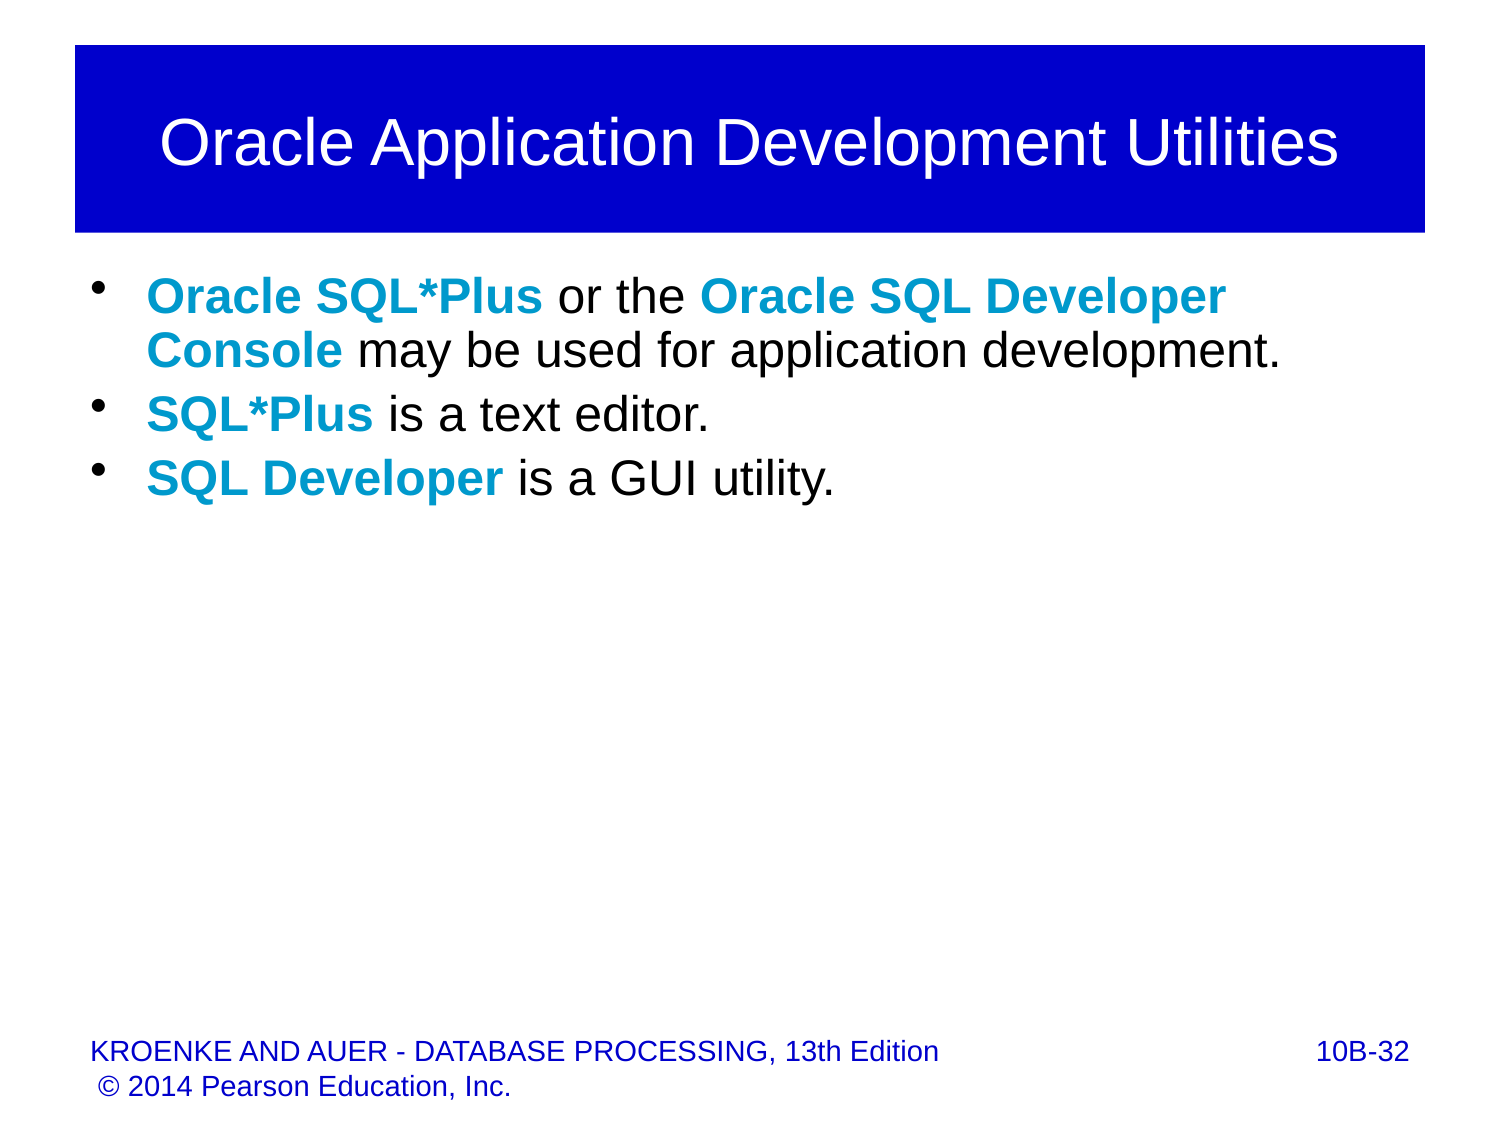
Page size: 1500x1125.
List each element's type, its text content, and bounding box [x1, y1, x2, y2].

footer KROENKE AND AUER - DATABASE PROCESSING, 13th Edition © 2014 Pearson Education, Inc. [74, 1024, 963, 1104]
list Oracle SQL*Plus or the Oracle SQL Developer Console may be used for application development. SQL*Plus is a text editor. SQL Developer is a GUI utility. [75, 262, 1425, 1005]
title Oracle Application Development Utilities [75, 45, 1425, 233]
slide_number 10B-32 [1074, 1024, 1426, 1103]
